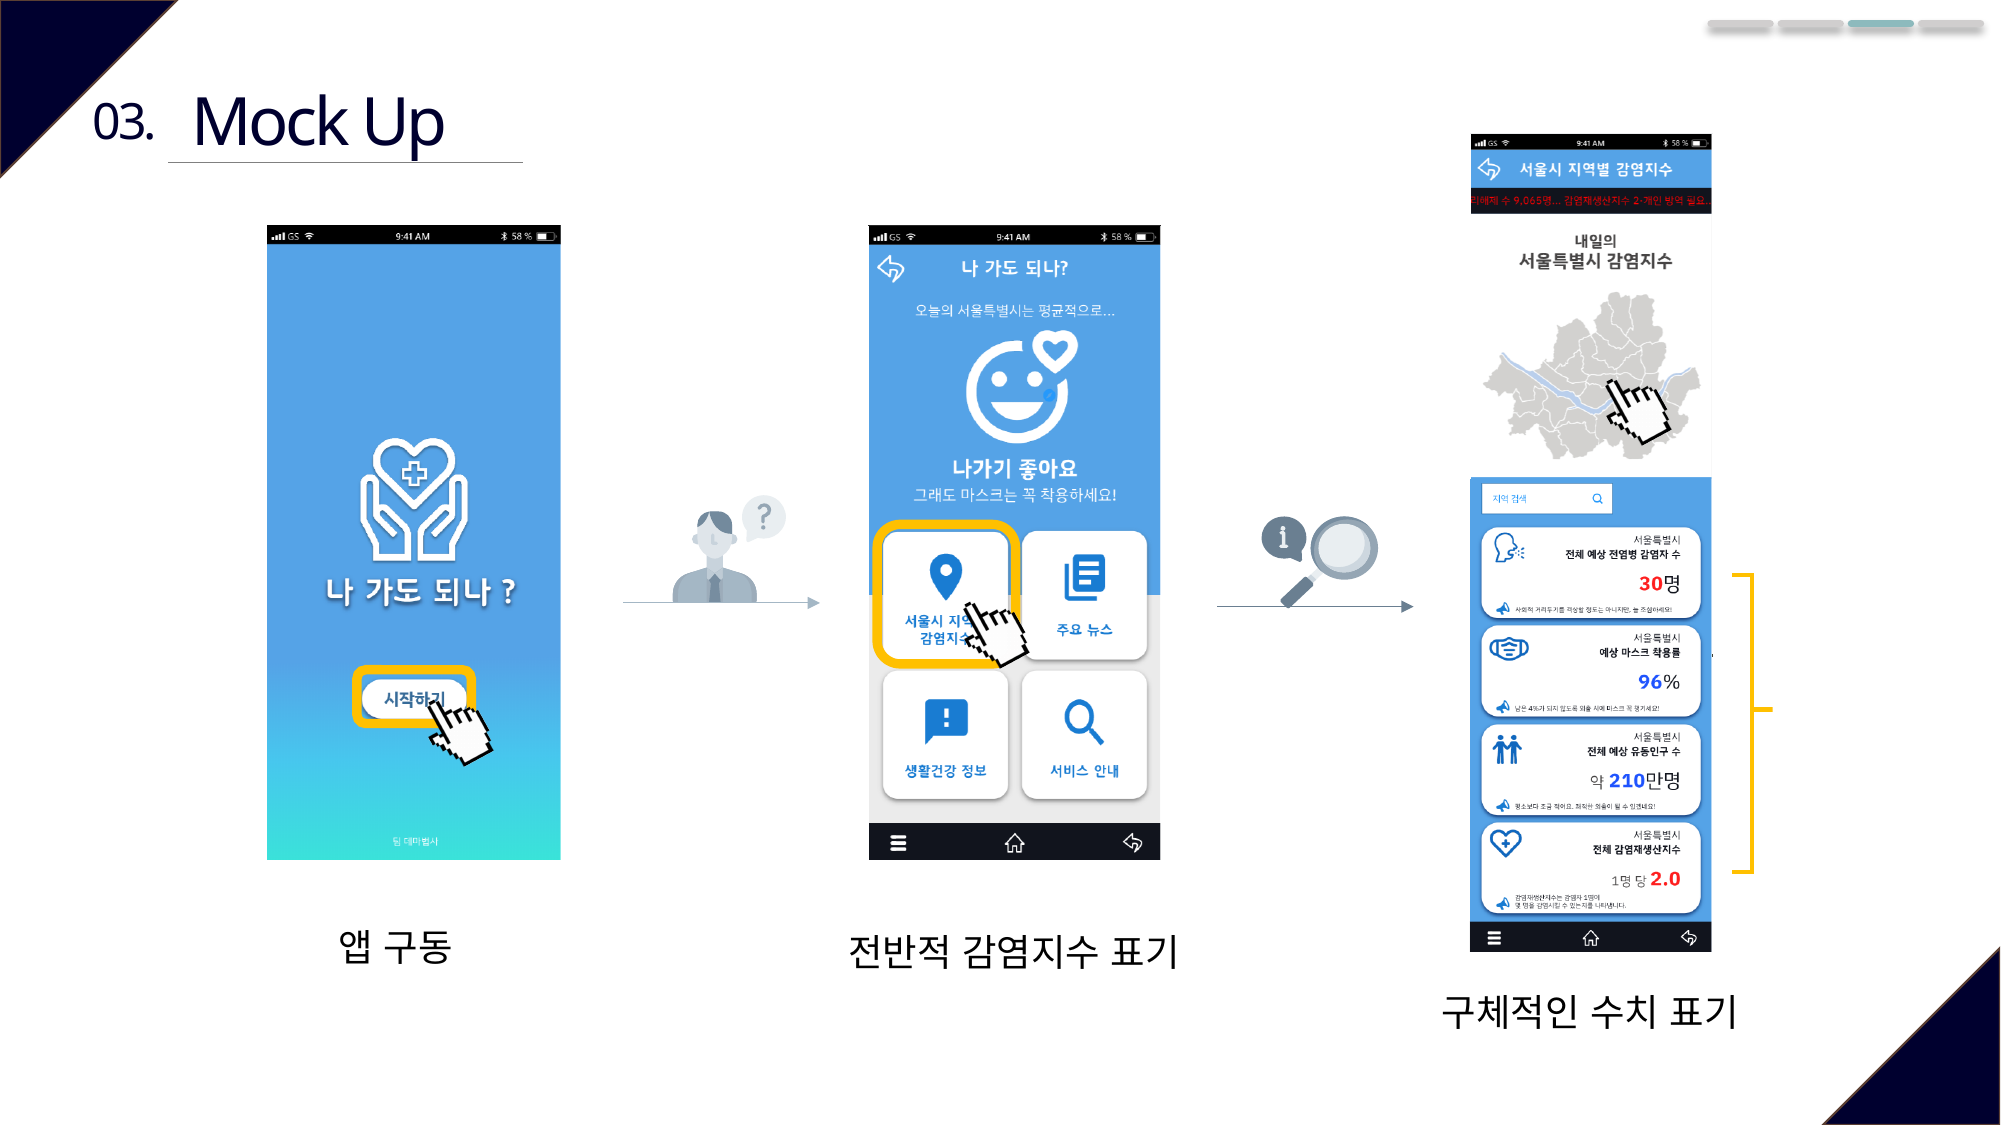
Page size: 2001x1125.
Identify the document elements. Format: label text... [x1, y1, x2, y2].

text_box 구체적인 수치 표기 [1422, 981, 1758, 1042]
text_box Mock Up [176, 163, 463, 167]
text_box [1468, 131, 1713, 952]
text_box [1732, 574, 1773, 873]
picture [868, 224, 1161, 860]
picture [266, 224, 561, 860]
text_box 전반적 감염지수 표기 [819, 921, 1209, 981]
text_box 앱 구동 [323, 916, 504, 977]
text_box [1255, 516, 1379, 606]
text_box 03. [78, 81, 172, 157]
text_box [672, 495, 793, 602]
text_box Mock Up [176, 71, 463, 162]
